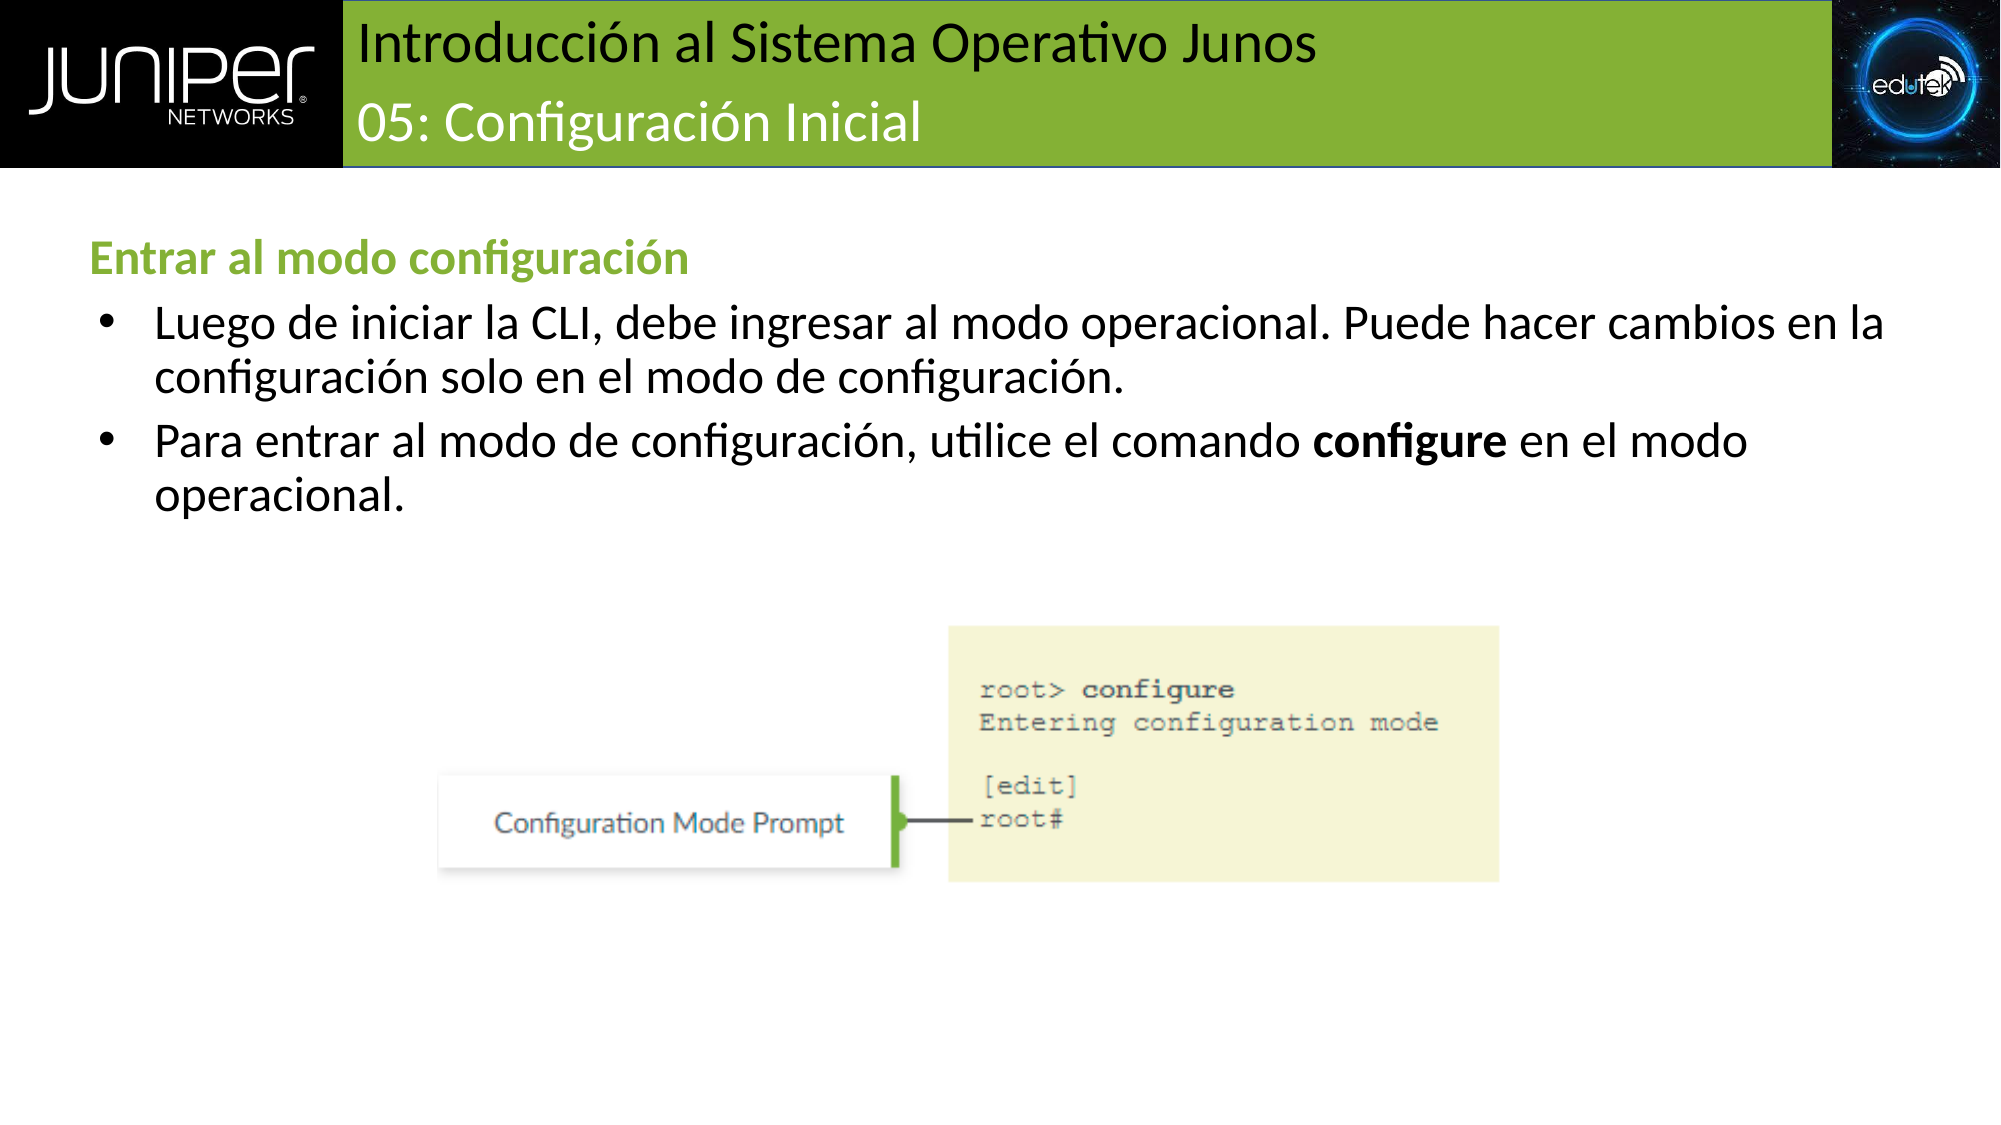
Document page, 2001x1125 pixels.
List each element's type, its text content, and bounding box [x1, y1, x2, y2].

picture [0, 0, 343, 168]
picture [437, 612, 1510, 901]
picture [1832, 84, 2000, 168]
list Entrar al modo configuración Luego de iniciar la CLI, debe ingresar al modo operacional. Puede hacer cambios en la configuración solo en el modo de configuración. Para entrar al modo de configuración, utilice el comando configure en el modo operacional. [74, 224, 1926, 938]
title Introducción al Sistema Operativo Junos [342, 3, 2000, 84]
list 05: Configuración Inicial [342, 83, 1606, 168]
